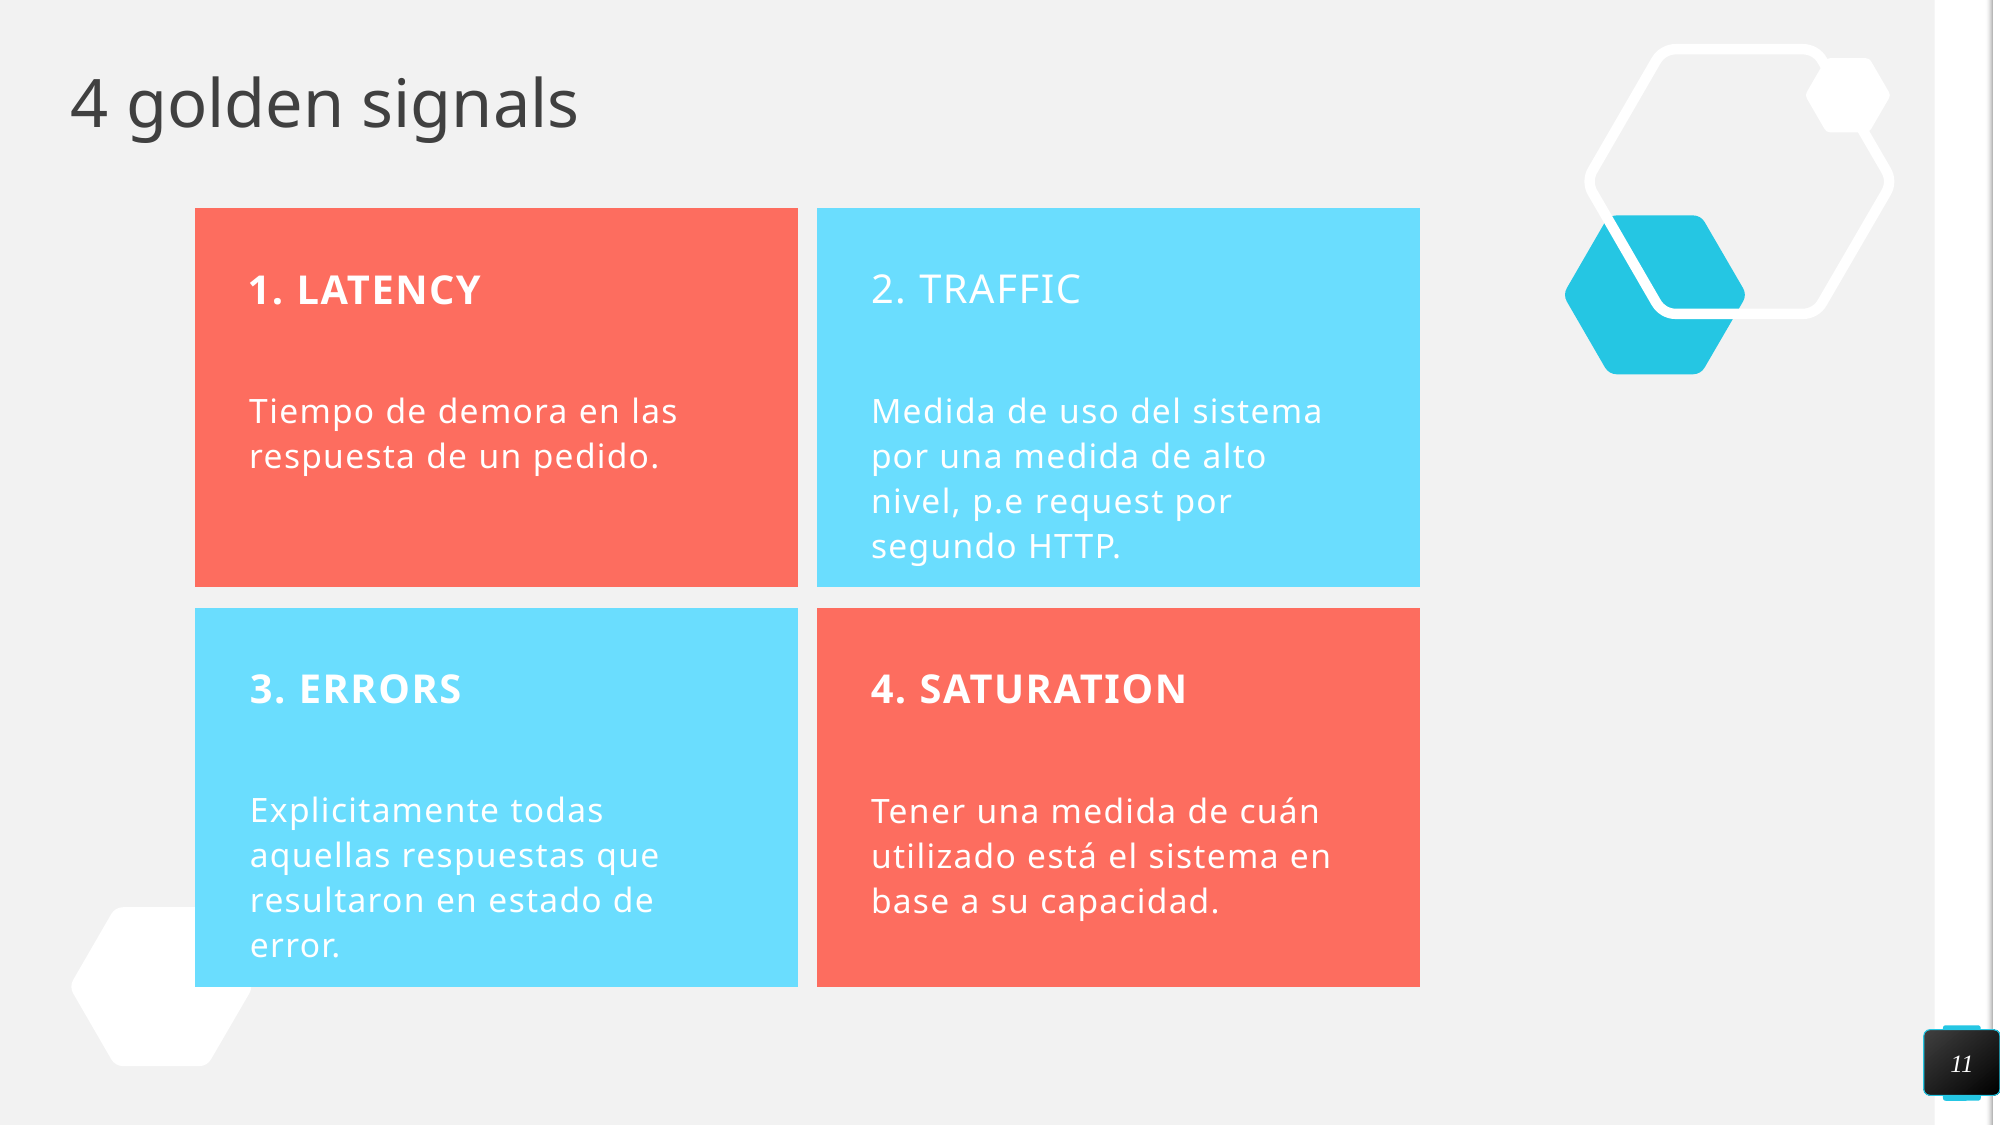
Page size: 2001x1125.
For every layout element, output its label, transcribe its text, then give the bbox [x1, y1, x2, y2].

picture [195, 608, 798, 987]
picture [817, 608, 1420, 987]
slide_number 11 [1923, 1029, 2000, 1096]
picture [195, 208, 798, 587]
picture [817, 208, 1420, 587]
title 4 golden signals [70, 70, 1930, 142]
